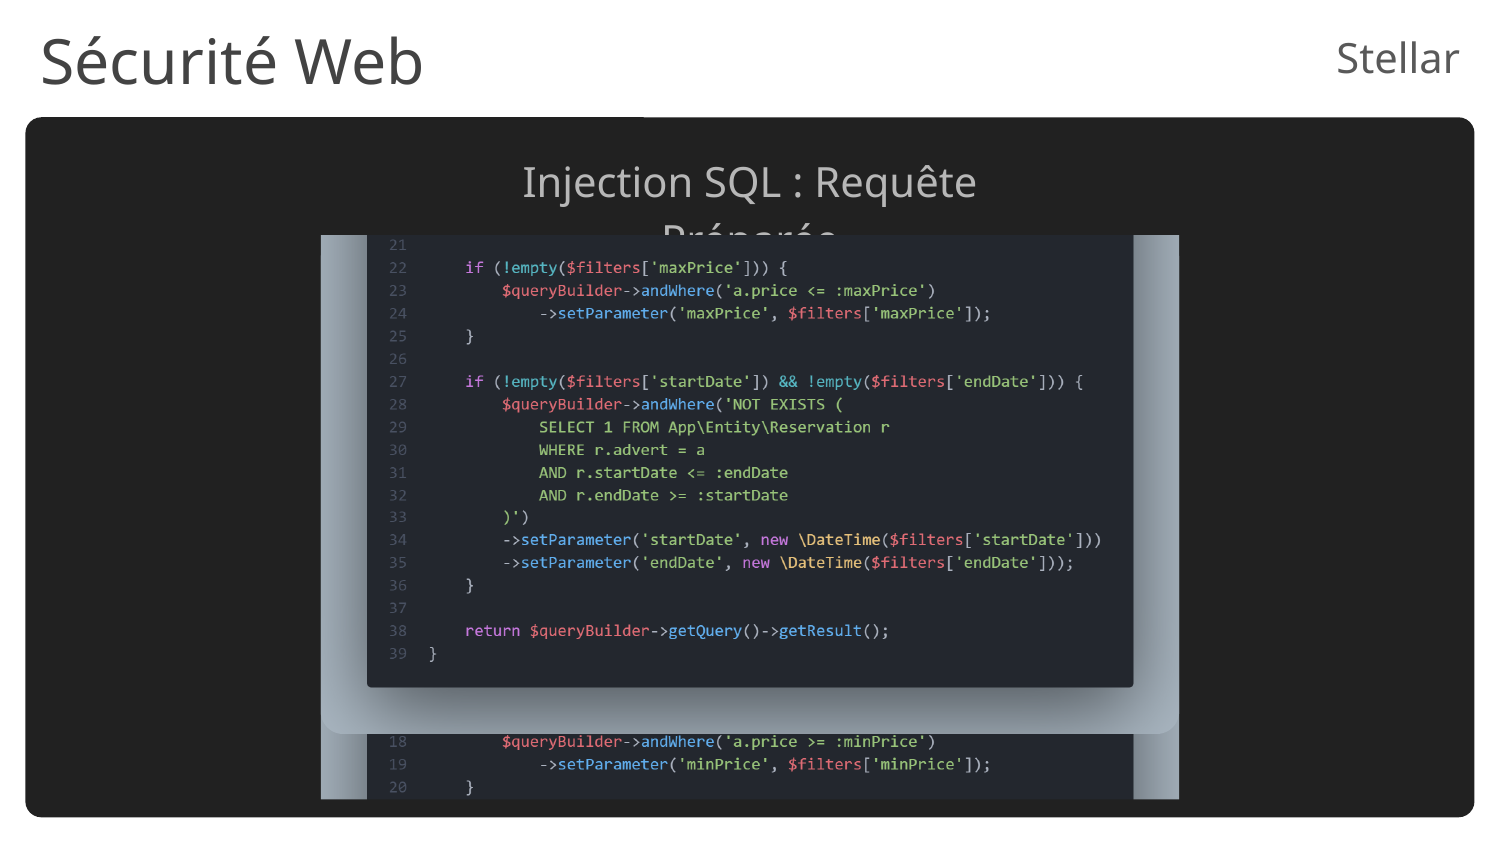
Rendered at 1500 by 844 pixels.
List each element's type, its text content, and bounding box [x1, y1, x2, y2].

text_box Stellar [1321, 17, 1486, 104]
text_box [26, 117, 1474, 817]
text_box Sécurité Web [25, 7, 656, 113]
picture [320, 234, 1180, 800]
text_box Injection SQL : Requête Préparée [415, 133, 1084, 232]
